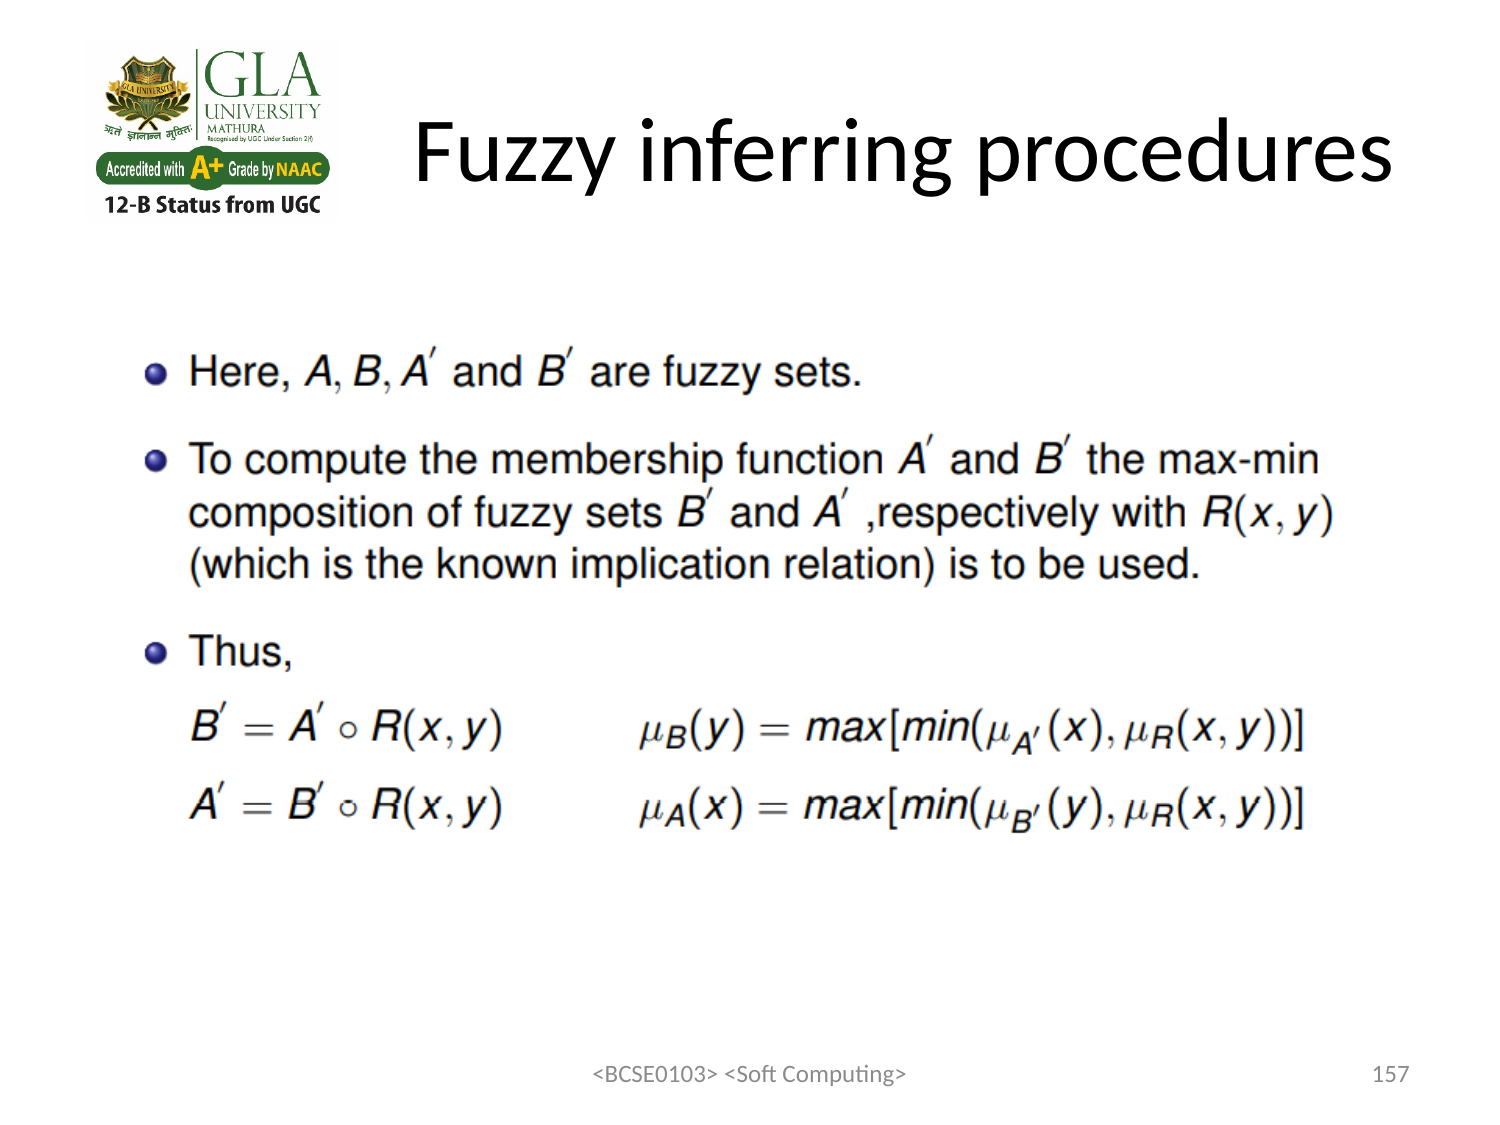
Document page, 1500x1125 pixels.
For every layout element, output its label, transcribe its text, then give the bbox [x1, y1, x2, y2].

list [125, 325, 1377, 941]
slide_number 157 [1074, 1042, 1425, 1103]
title Fuzzy inferring procedures [383, 45, 1425, 244]
picture [86, 39, 339, 222]
footer <BCSE0103> <Soft Computing> [512, 1042, 988, 1103]
